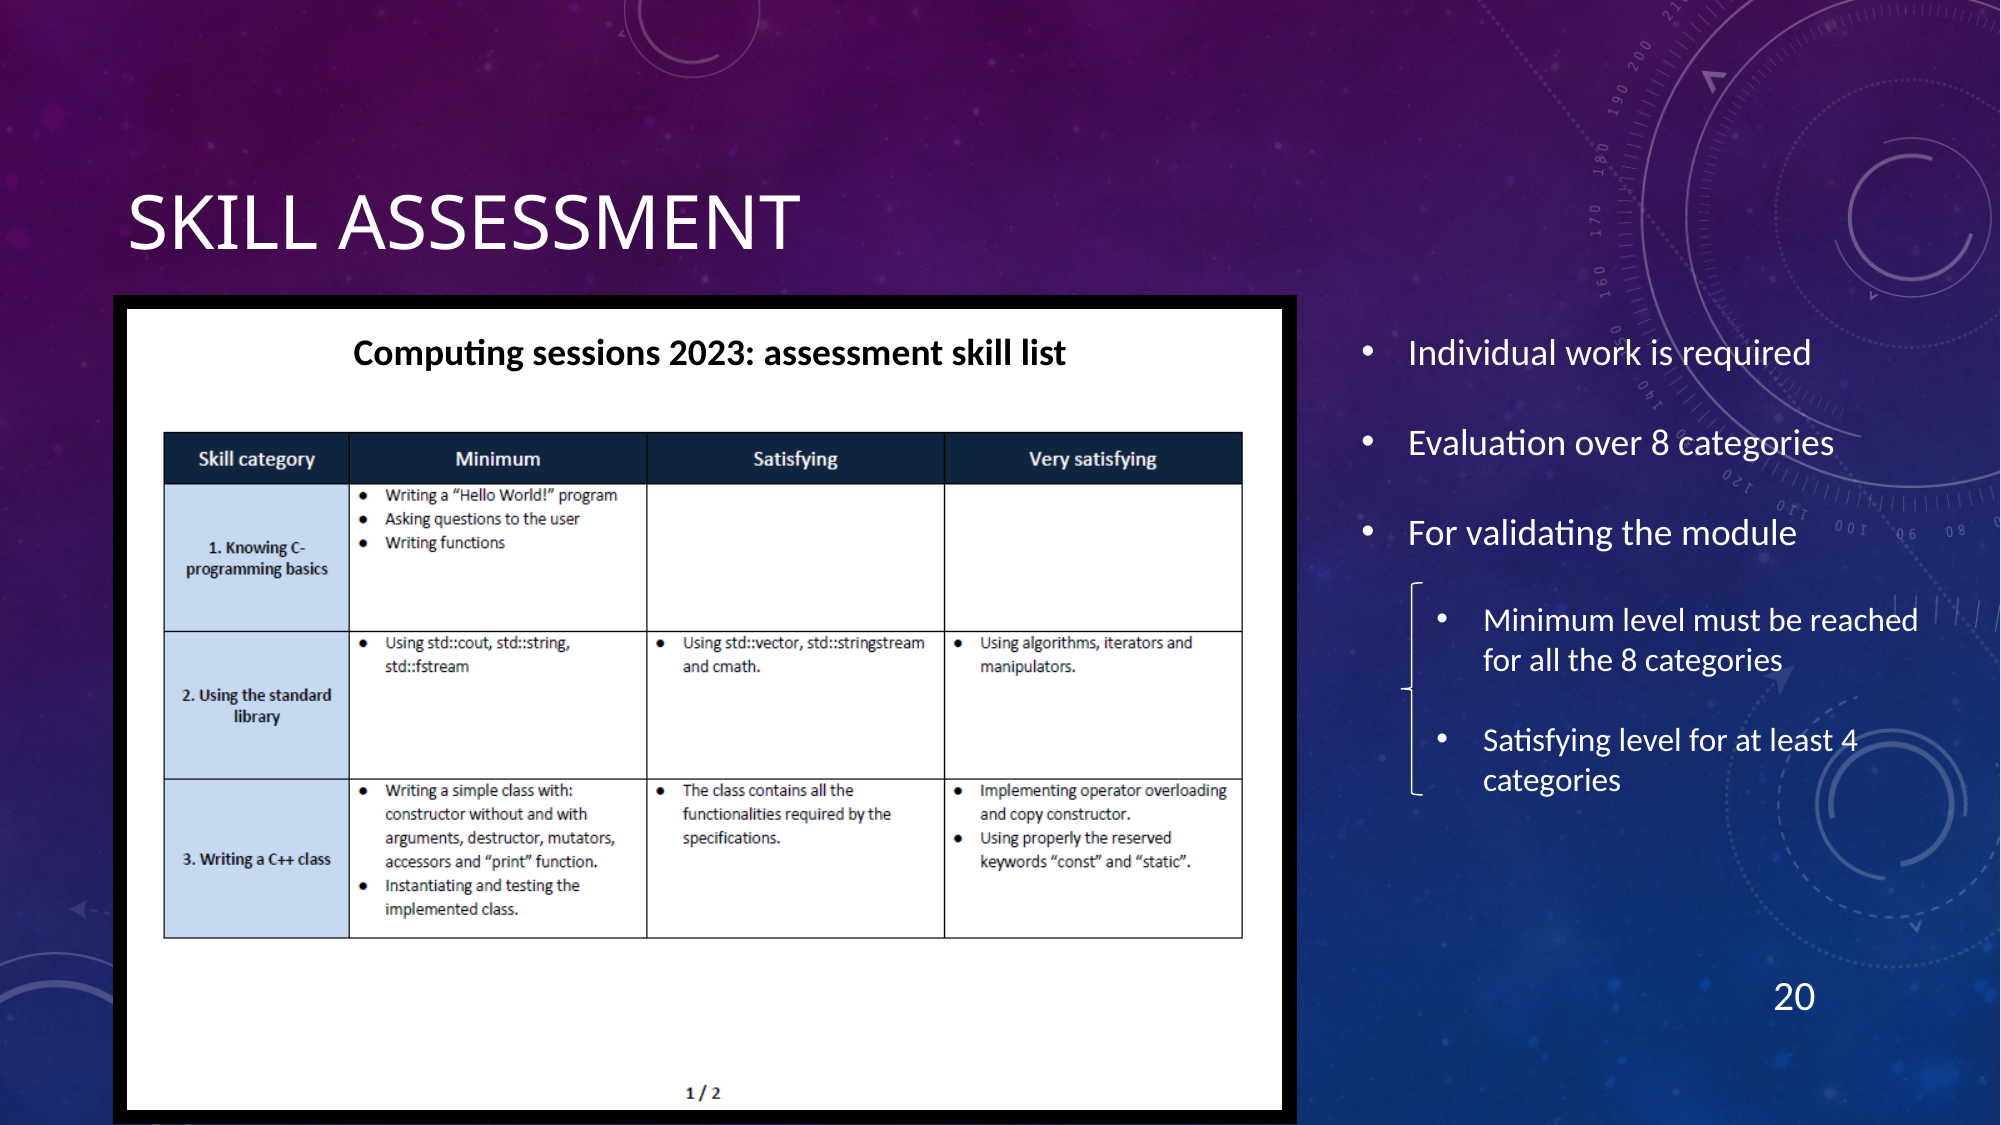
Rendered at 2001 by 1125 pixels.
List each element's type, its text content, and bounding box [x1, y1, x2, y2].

picture [0, 0, 2001, 1125]
text_box Individual work is required Evaluation over 8 categories For validating the module Minimum level must be reached for all the 8 categories Satisfying level for at least 4 categories [1346, 320, 1969, 806]
title Skill assessment [112, 99, 1775, 339]
slide_number 20 [1740, 963, 1831, 1025]
text_box [1400, 581, 1423, 796]
